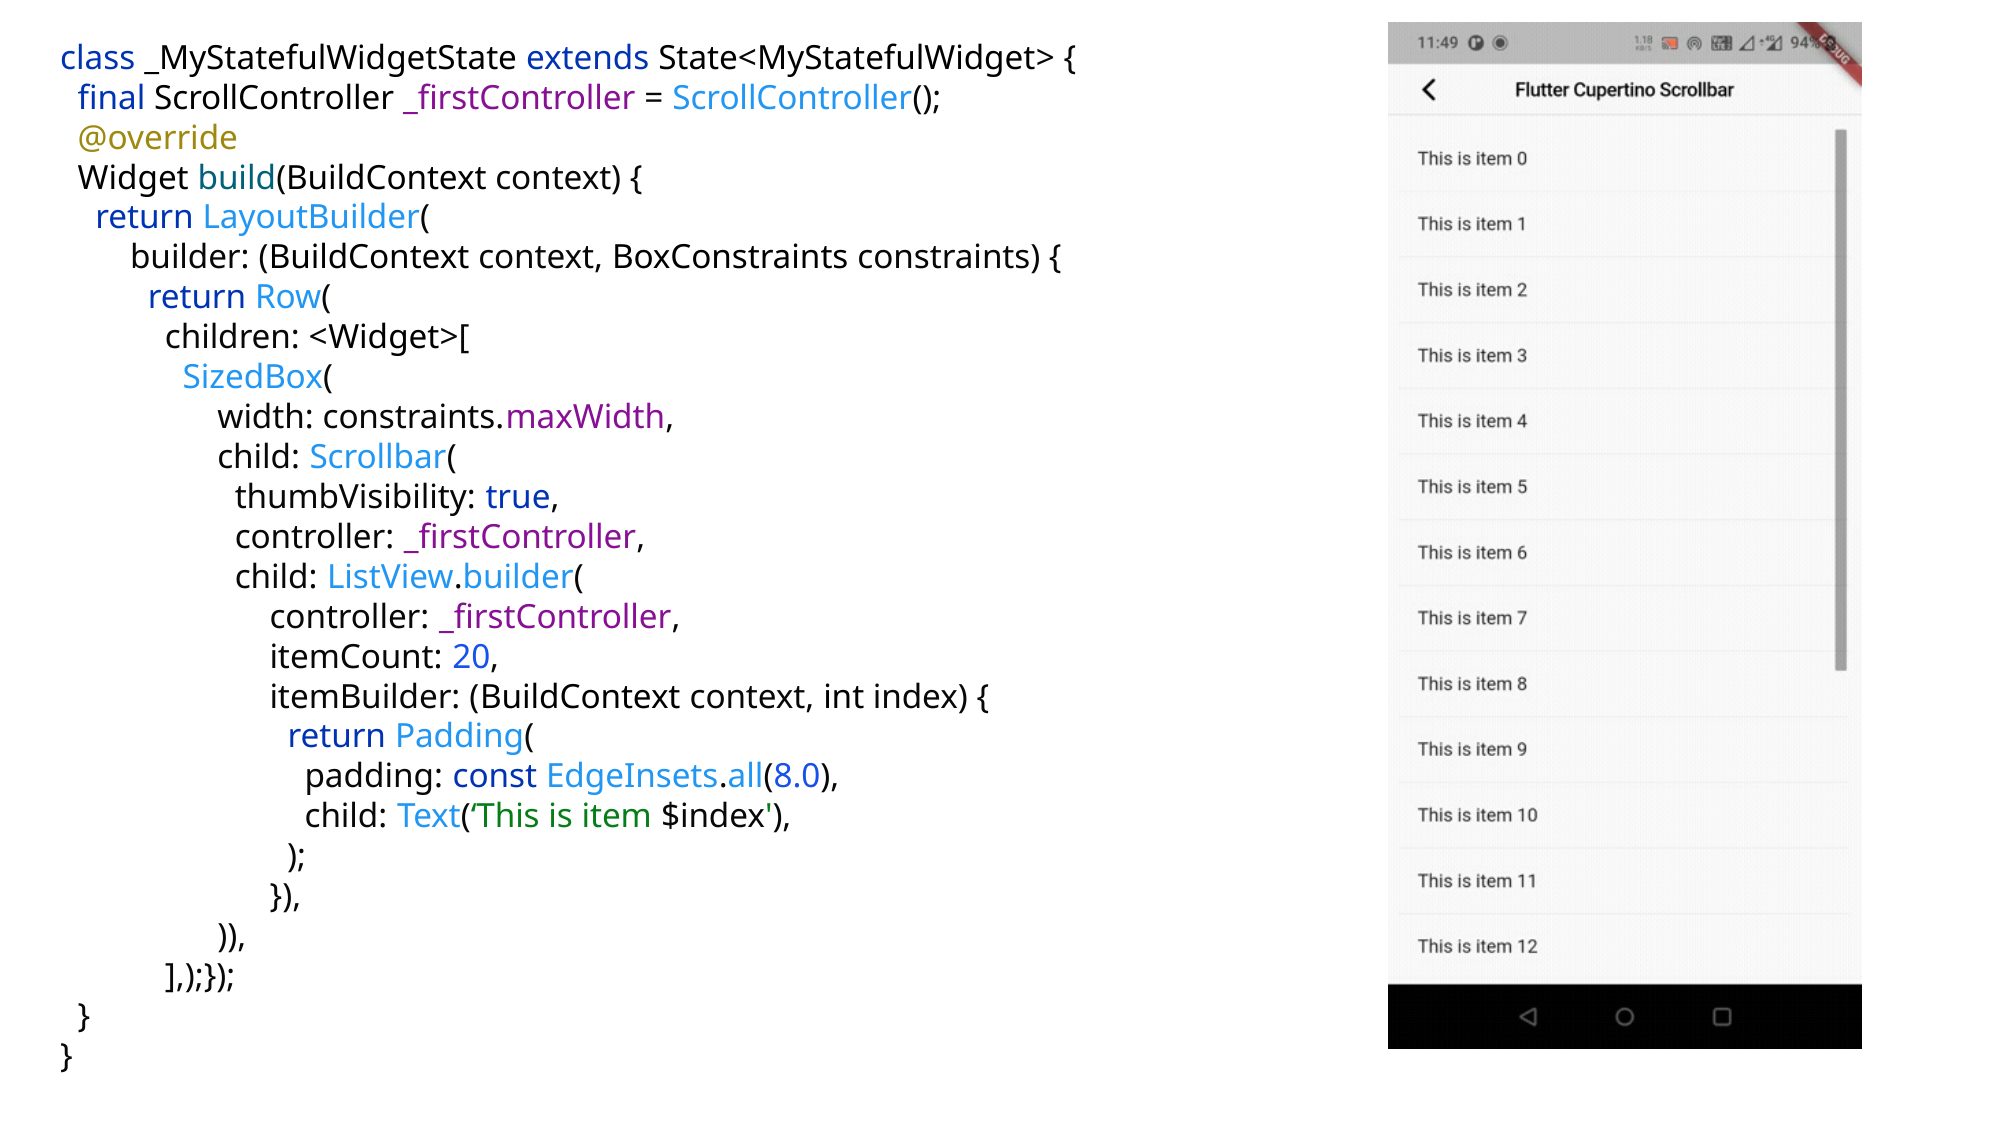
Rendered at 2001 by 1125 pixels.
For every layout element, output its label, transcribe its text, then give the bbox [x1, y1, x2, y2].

picture [1387, 21, 1862, 1049]
text_box class _MyStatefulWidgetState extends State<MyStatefulWidget> { final ScrollController _firstController = ScrollController(); @override Widget build(BuildContext context) { return LayoutBuilder( builder: (BuildContext context, BoxConstraints constraints) { return Row( children: <Widget>[ SizedBox( width: constraints.maxWidth, child: Scrollbar( thumbVisibility: true, controller: _firstController, child: ListView.builder( controller: _firstController, itemCount: 20, itemBuilder: (BuildContext context, int index) { return Padding( padding: const EdgeInsets.all(8.0), child: Text(‘This is item $index'), ); }), )), ],);}); } } [45, 28, 1092, 1082]
